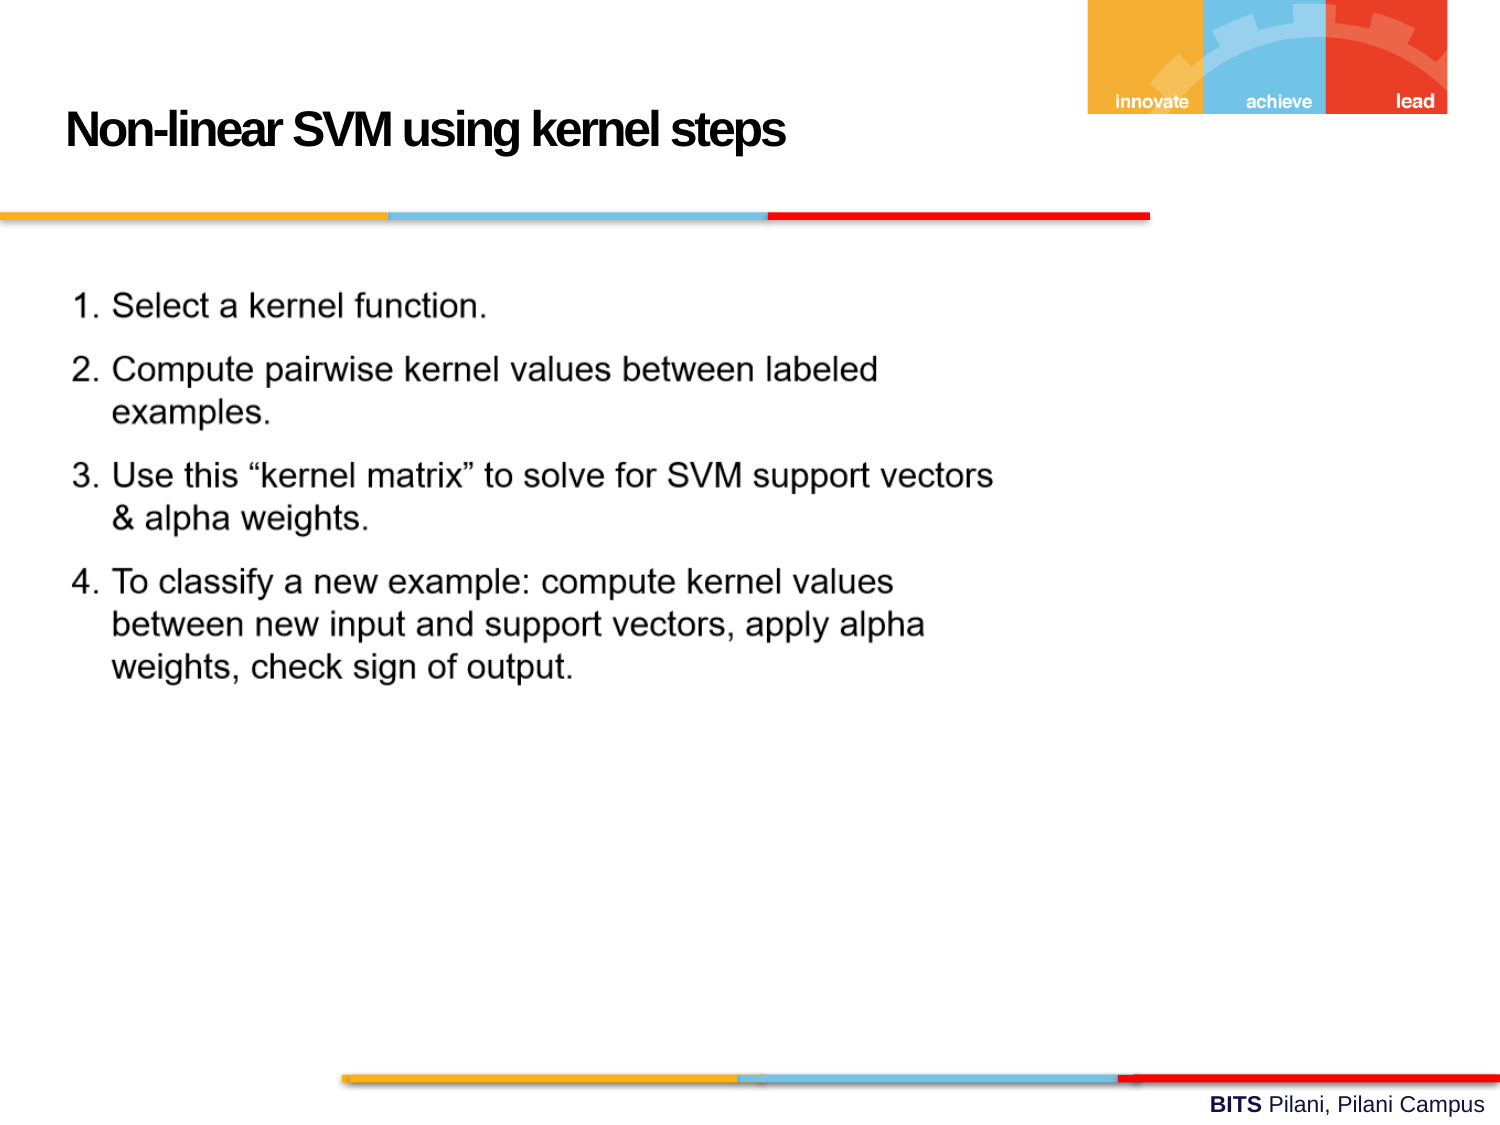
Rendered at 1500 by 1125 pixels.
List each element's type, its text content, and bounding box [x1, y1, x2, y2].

list Non-linear SVM using kernel steps [49, 24, 1088, 213]
picture [49, 262, 1013, 723]
picture [1087, 0, 1448, 114]
